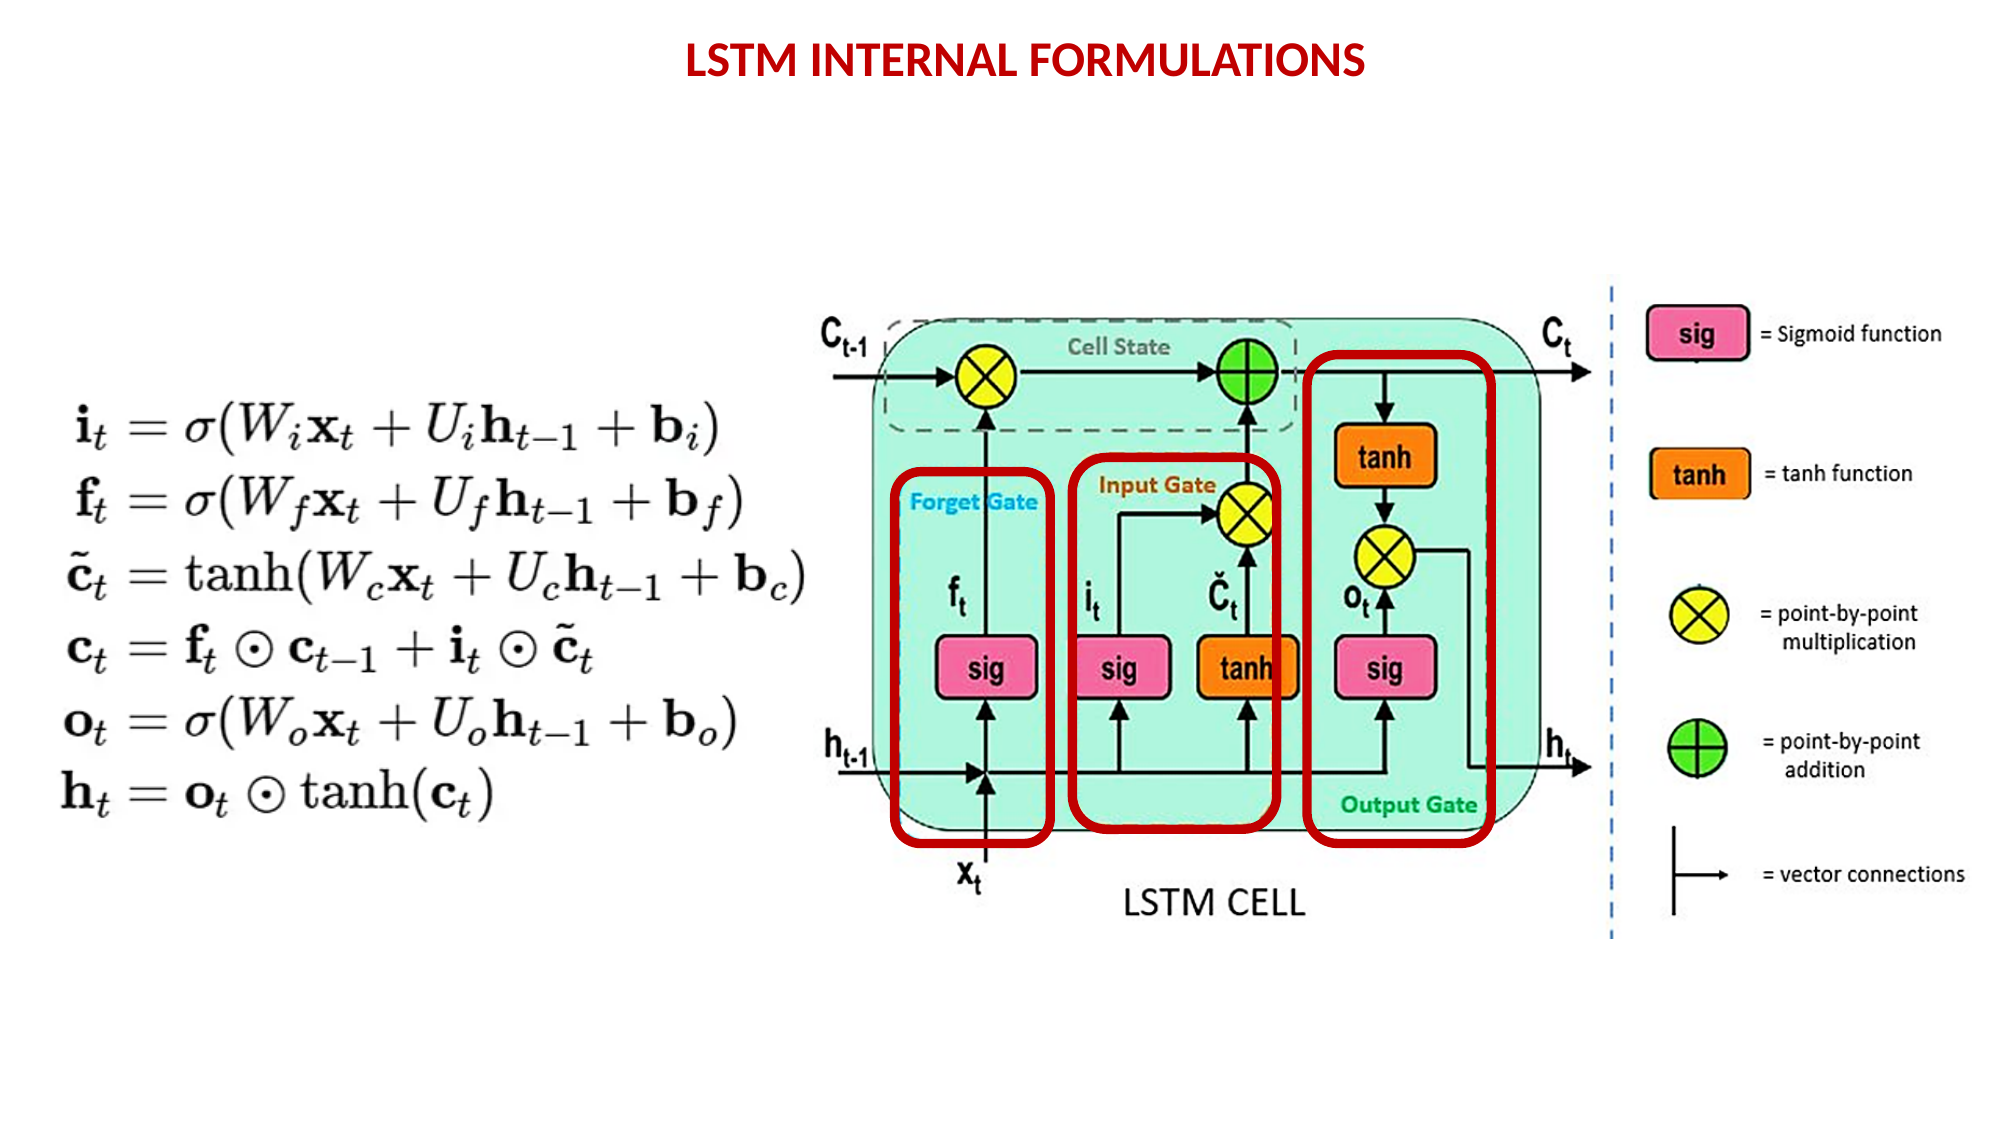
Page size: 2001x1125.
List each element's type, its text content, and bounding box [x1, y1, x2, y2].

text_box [894, 354, 1492, 844]
picture [29, 274, 1973, 939]
text_box LSTM INTERNAL FORMULATIONS [632, 18, 1419, 94]
